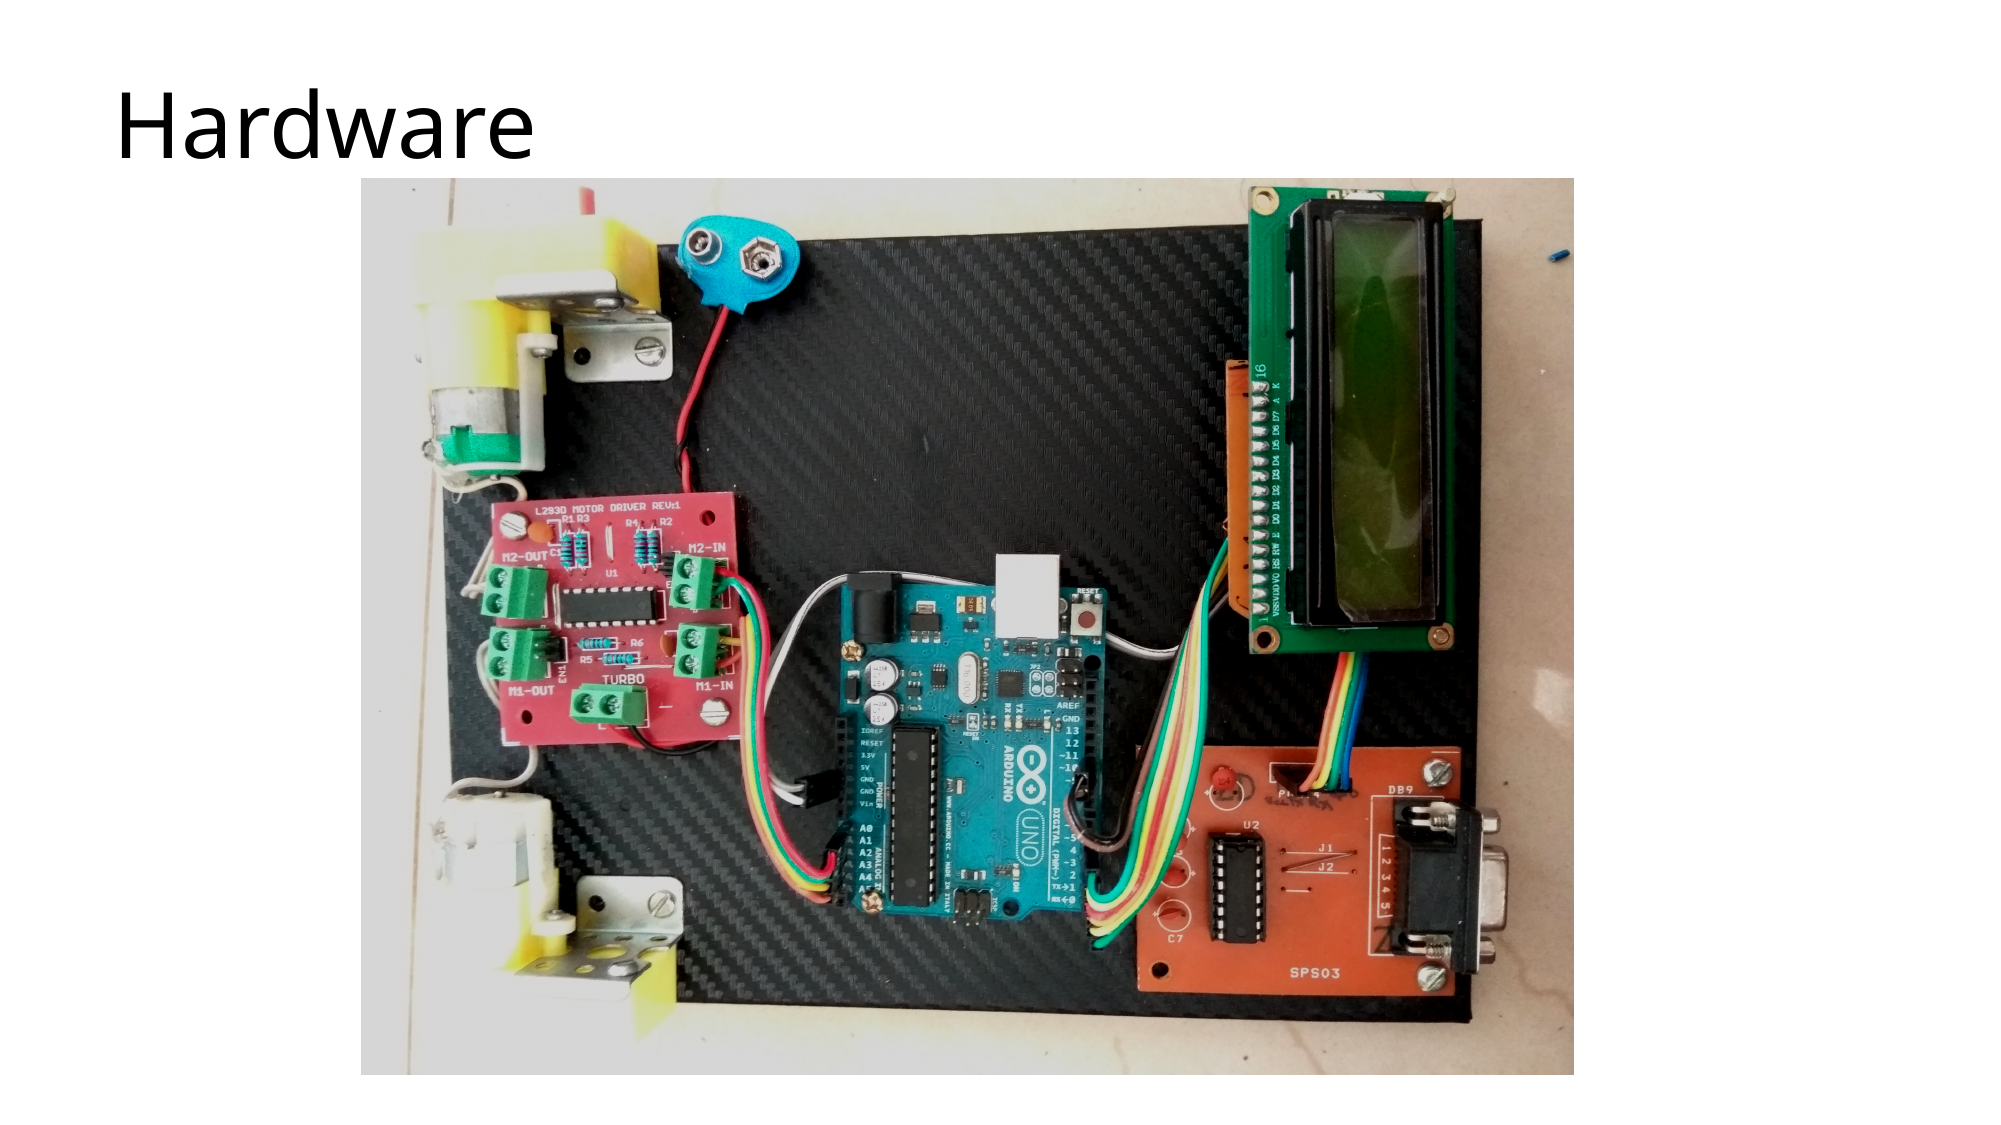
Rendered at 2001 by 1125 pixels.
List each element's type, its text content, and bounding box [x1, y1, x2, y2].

text_box Hardware [99, 71, 1103, 243]
picture [361, 178, 1574, 1075]
